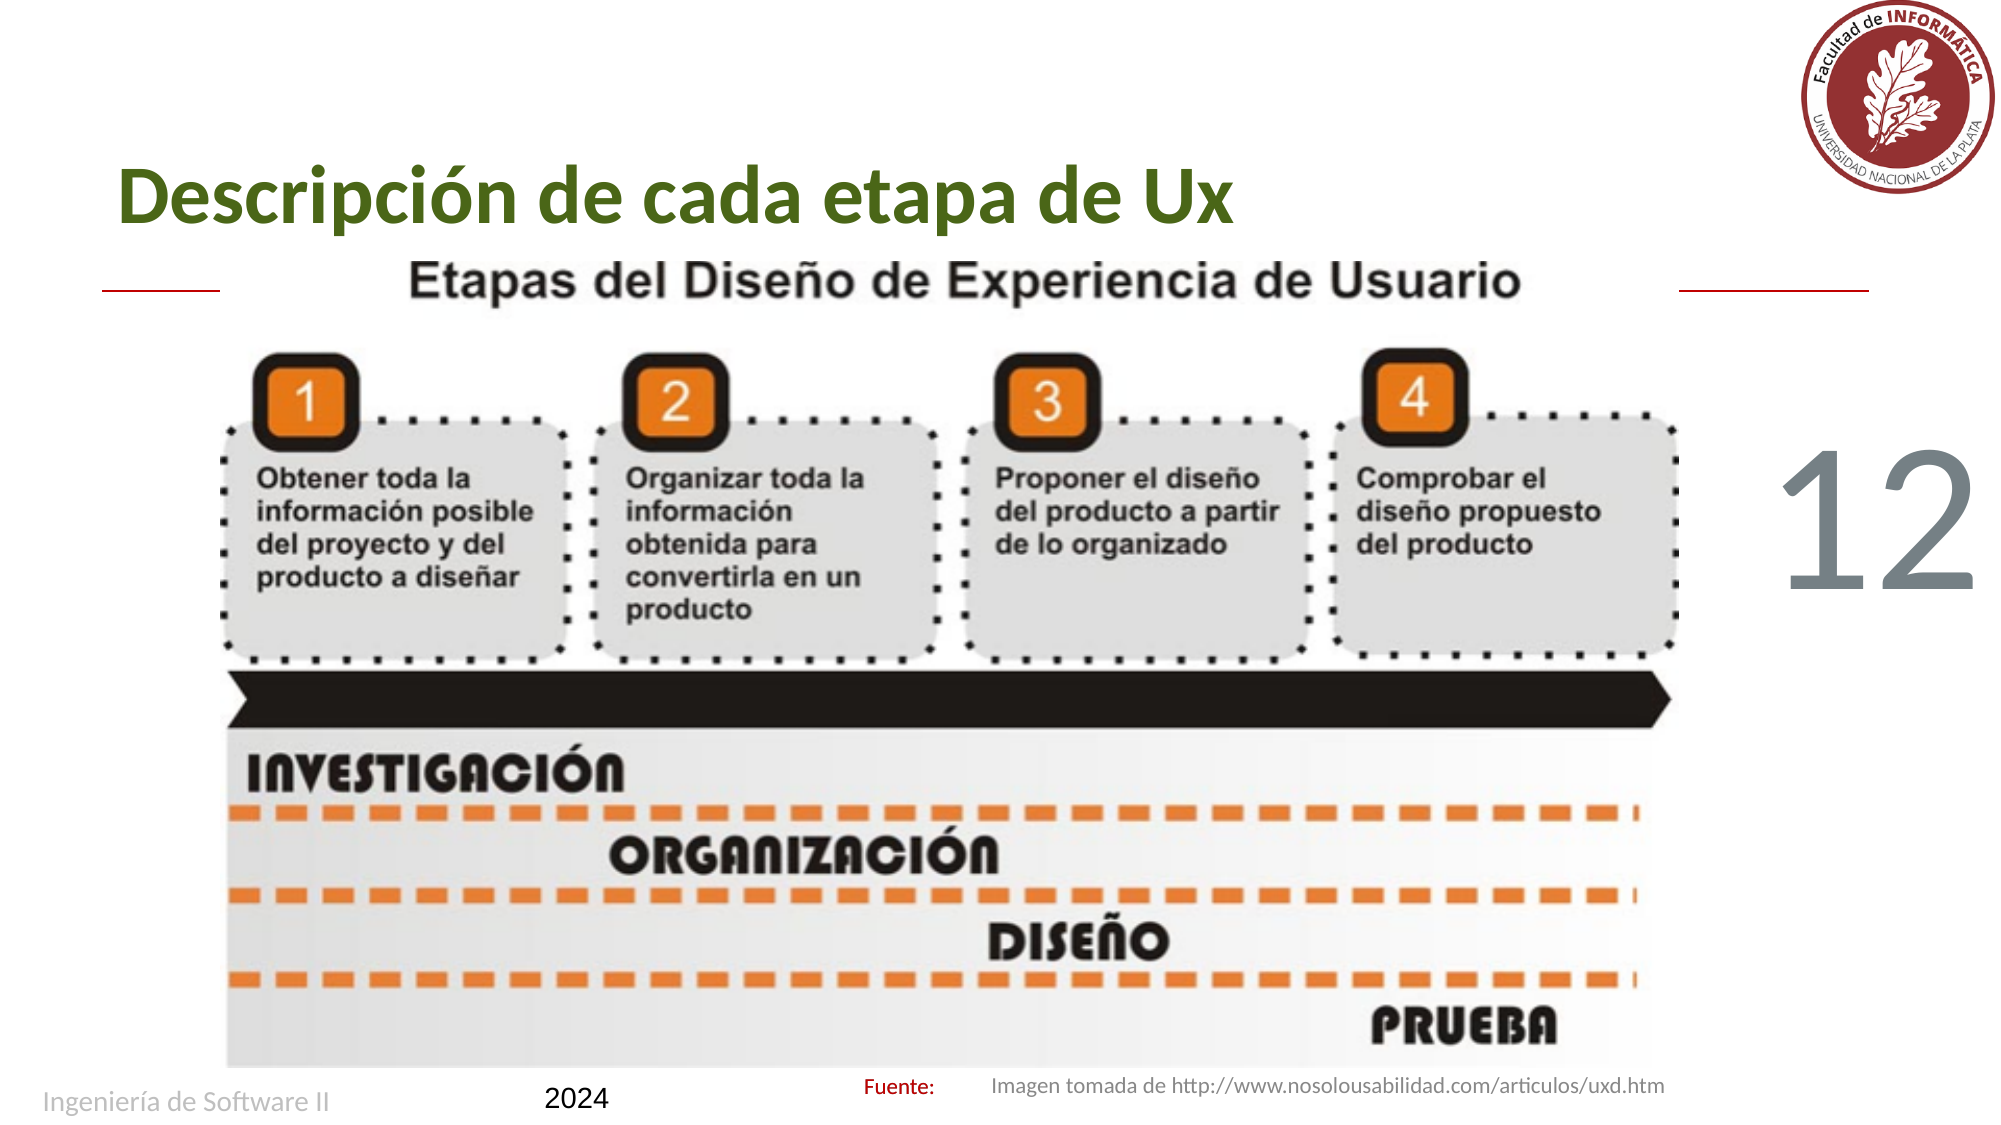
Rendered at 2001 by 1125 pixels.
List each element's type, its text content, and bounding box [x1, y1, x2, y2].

slide_number 12 [1684, 467, 1998, 640]
list Imagen tomada de http://www.nosolousabilidad.com/articulos/uxd.htm [976, 1067, 1764, 1118]
title Descripción de cada etapa de Ux [102, 105, 1747, 291]
picture [219, 261, 1679, 1068]
footer Ingeniería de Software II [27, 1075, 382, 1111]
picture [1801, 0, 2000, 195]
